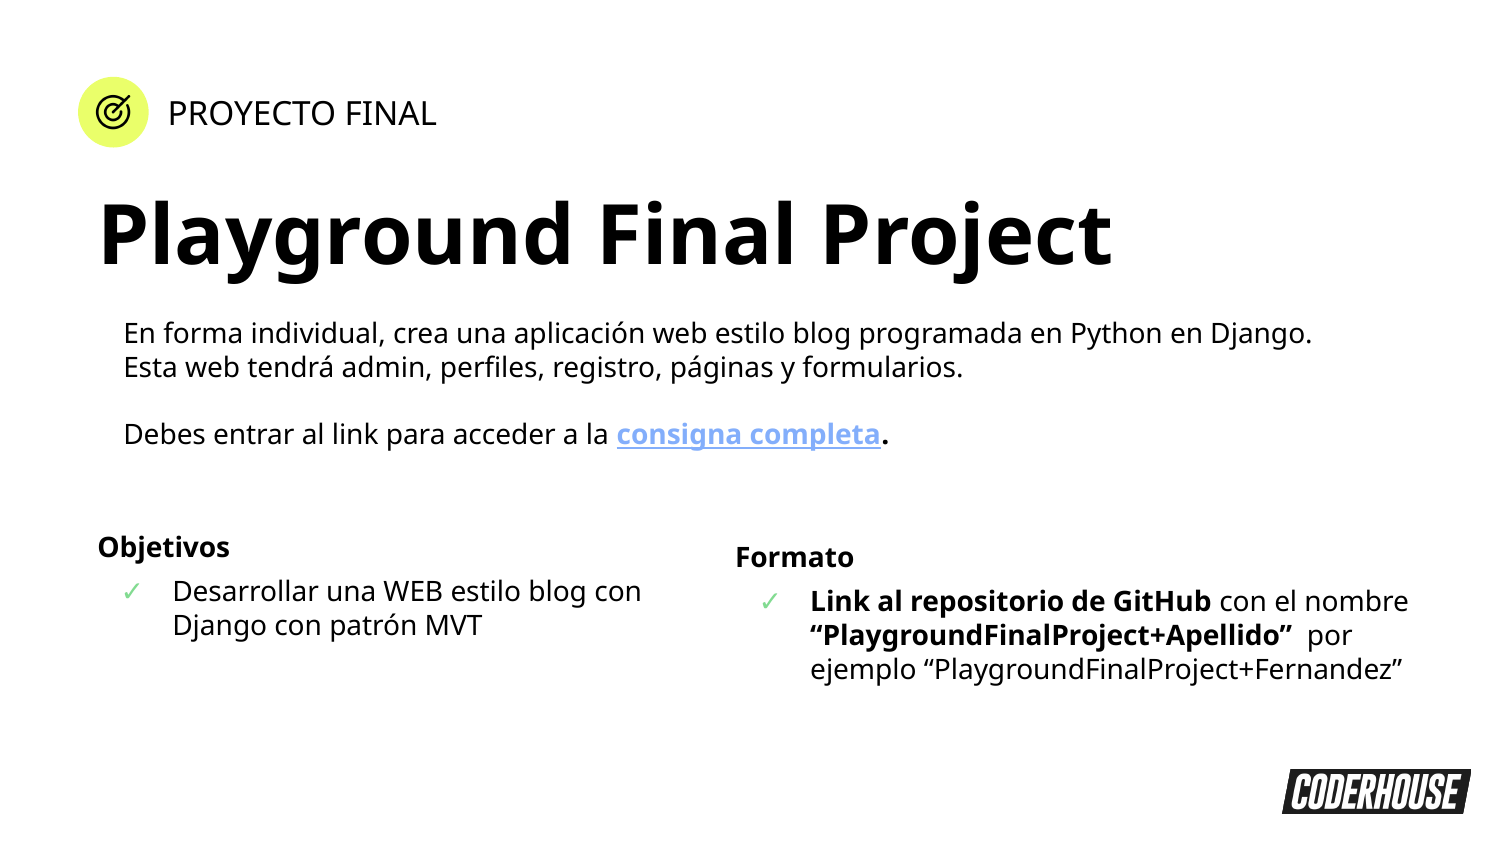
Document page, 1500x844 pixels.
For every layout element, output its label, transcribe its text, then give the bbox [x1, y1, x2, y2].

text_box PROYECTO FINAL [152, 76, 839, 147]
text_box En forma individual, crea una aplicación web estilo blog programada en Python en Django. Esta web tendrá admin, perfiles, registro, páginas y formularios. Debes entrar al link para acceder a la consigna completa. [108, 300, 1355, 470]
text_box Formato Link al repositorio de GitHub con el nombre “PlaygroundFinalProject+Apellido” por ejemplo “PlaygroundFinalProject+Fernandez” [720, 524, 1431, 700]
text_box Playground Final Project [82, 177, 1282, 298]
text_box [77, 76, 149, 148]
picture [1281, 769, 1471, 814]
text_box Objetivos Desarrollar una WEB estilo blog con Django con patrón MVT [82, 514, 712, 711]
